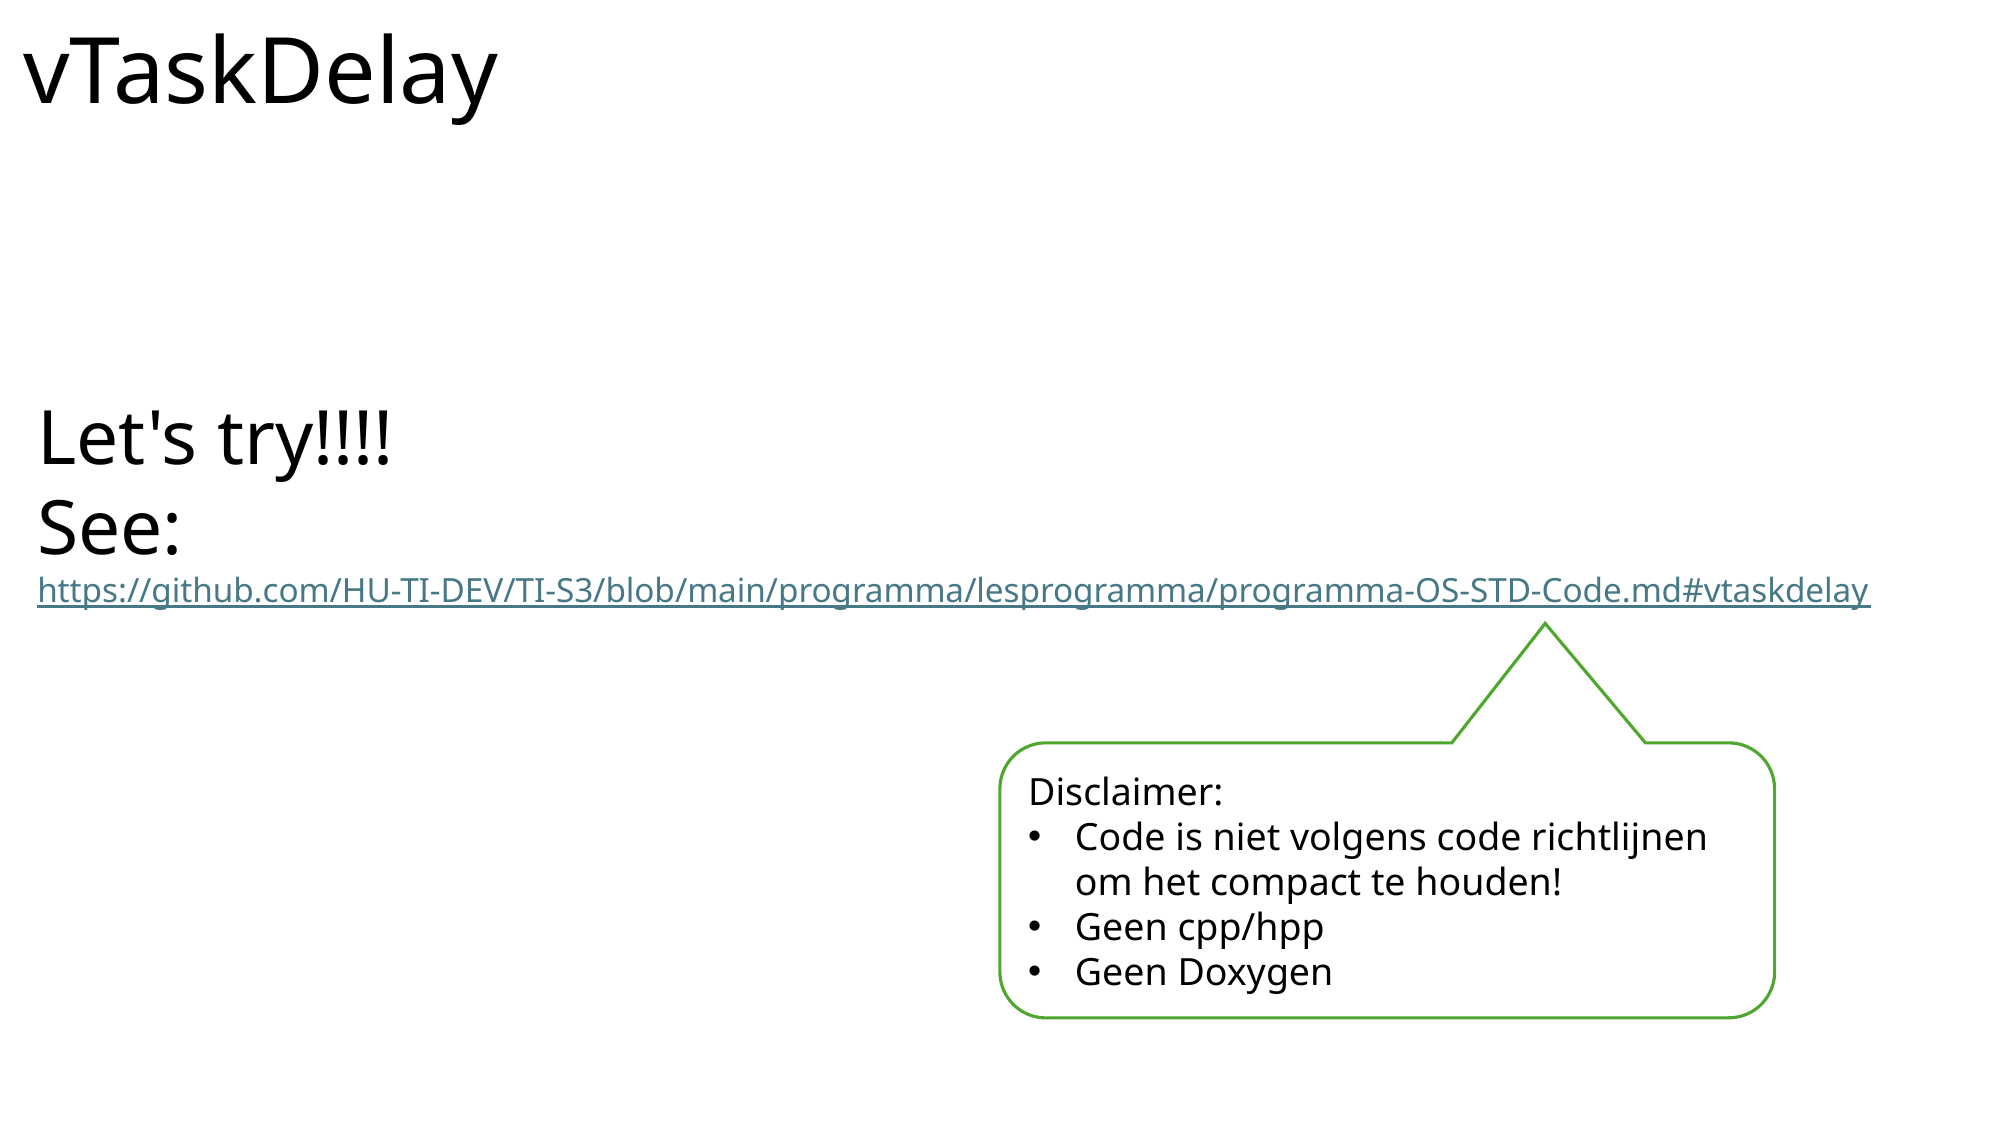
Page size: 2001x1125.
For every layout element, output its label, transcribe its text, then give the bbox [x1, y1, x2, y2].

text_box Disclaimer: Code is niet volgens code richtlijnen om het compact te houden! Geen cpp/hpp Geen Doxygen [998, 620, 1777, 1020]
title vTaskDelay [8, 0, 528, 183]
text_box Let's try!!!! See: https://github.com/HU-TI-DEV/TI-S3/blob/main/programma/lesprogramma/programma-OS-STD-Code.md#vtaskdelay [22, 382, 1886, 893]
